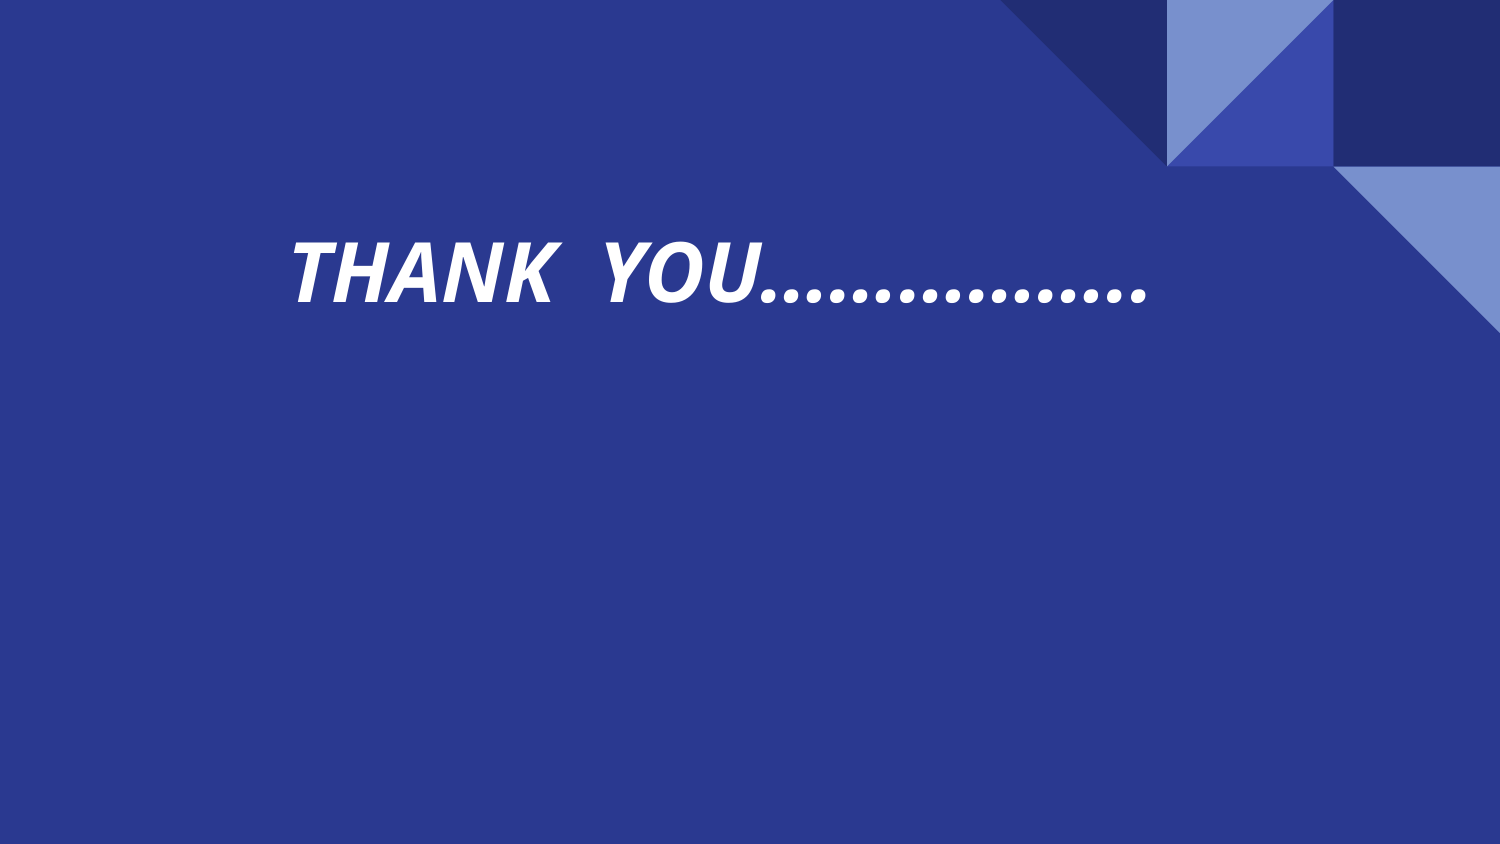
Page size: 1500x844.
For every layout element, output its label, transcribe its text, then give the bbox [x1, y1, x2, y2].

title THANK YOU……………………. [42, 97, 1500, 106]
subtitle THANK YOU…………….. [98, 203, 1447, 735]
